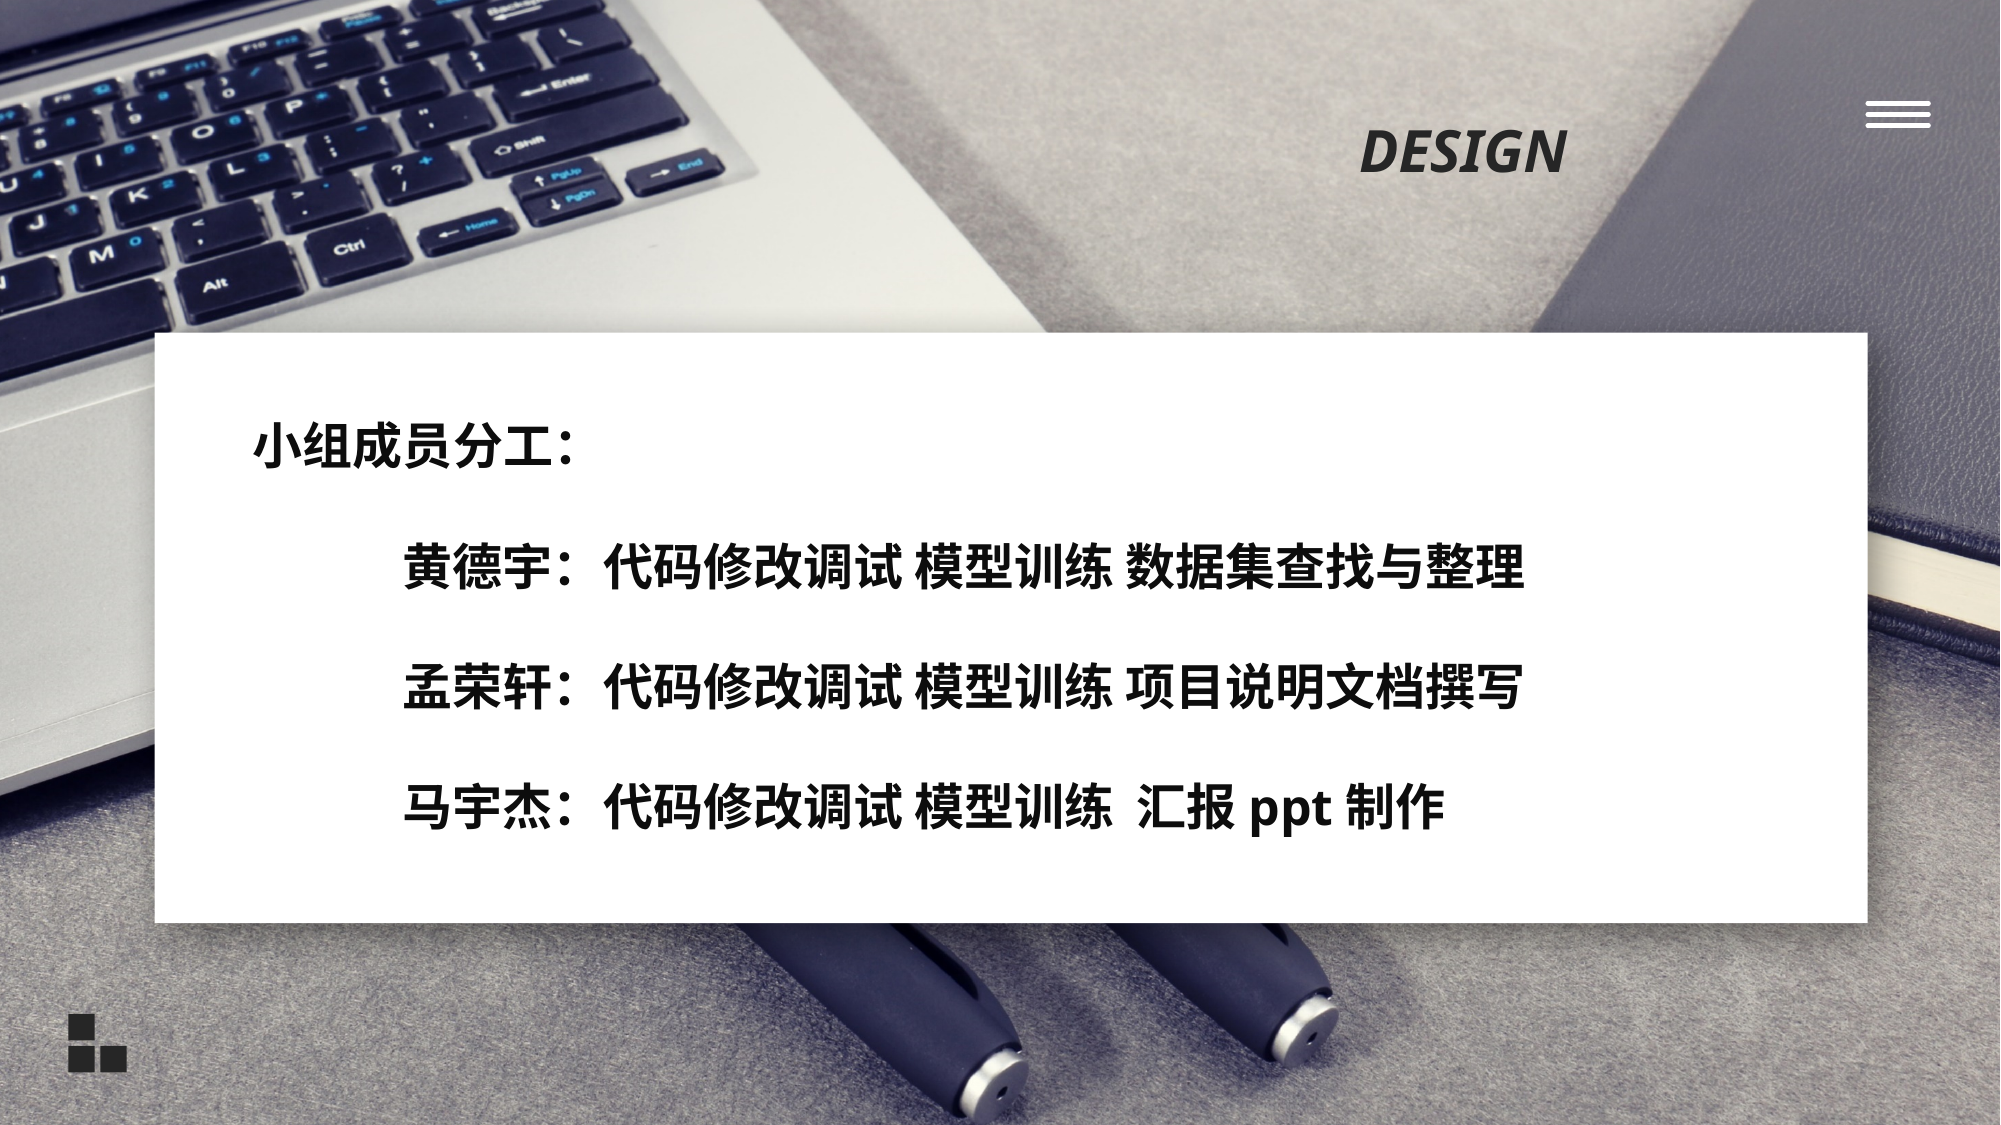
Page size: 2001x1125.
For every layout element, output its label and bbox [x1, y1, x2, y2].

text_box [1867, 103, 1929, 126]
picture [0, 0, 2000, 1125]
text_box [68, 1013, 127, 1073]
